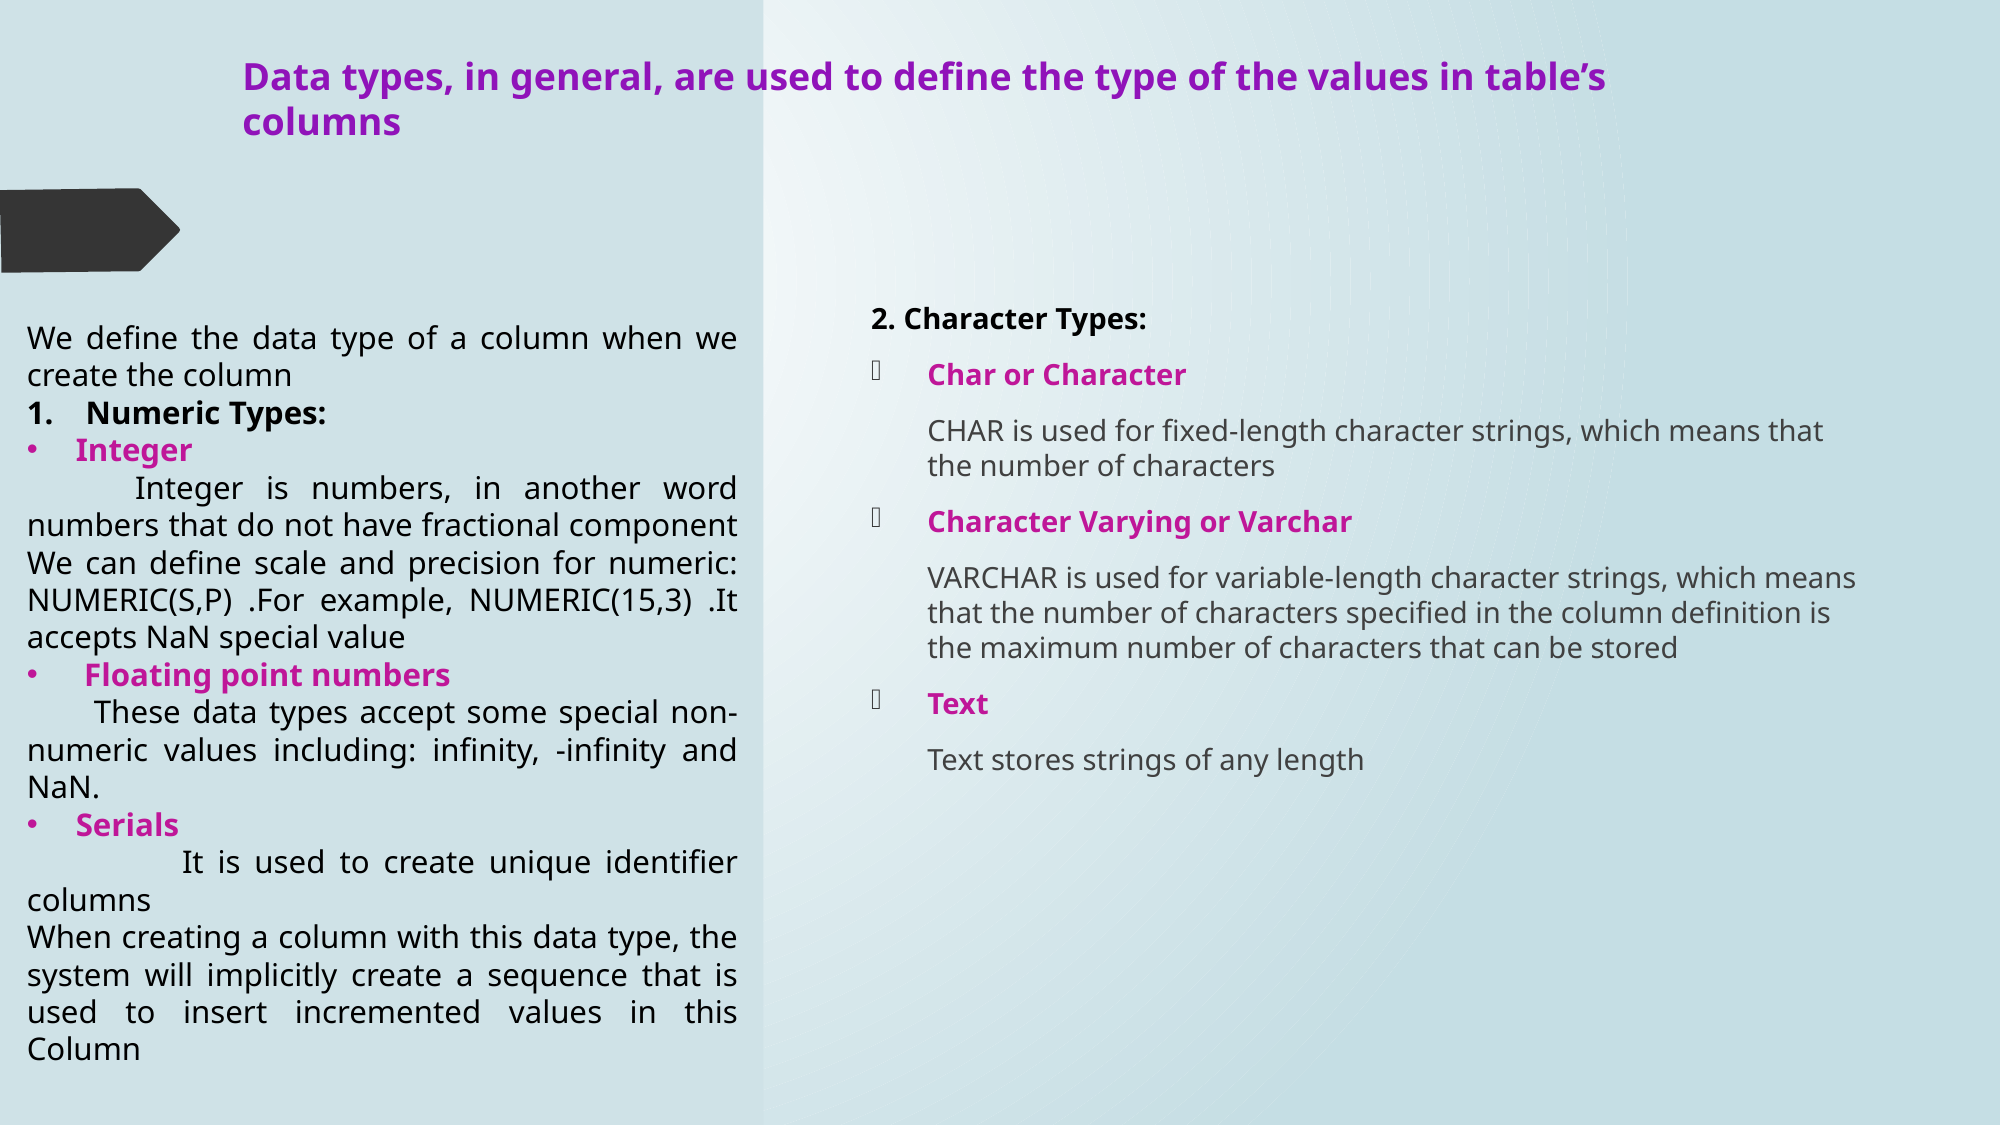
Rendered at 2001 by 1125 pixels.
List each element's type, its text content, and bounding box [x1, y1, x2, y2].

text_box Data types, in general, are used to define the type of the values in table’s columns [227, 45, 1773, 150]
title We define the data type of a column when we create the column Numeric Types: Integer Integer is numbers, in another word numbers that do not have fractional component We can define scale and precision for numeric: NUMERIC(S,P) .For example, NUMERIC(15,3) .It accepts NaN special value Floating point numbers These data types accept some special non-numeric values including: infinity, -infinity and NaN. Serials It is used to create unique identifier columns When creating a column with this data type, the system will implicitly create a sequence that is used to insert incremented values in this Column [11, 198, 754, 1081]
list 2. Character Types: Char or Character CHAR is used for fixed-length character strings, which means that the number of characters Character Varying or Varchar VARCHAR is used for variable-length character strings, which means that the number of characters specified in the column definition is the maximum number of characters that can be stored Text Text stores strings of any length [855, 292, 1877, 1089]
text_box [0, 188, 181, 273]
text_box [0, 0, 765, 1125]
